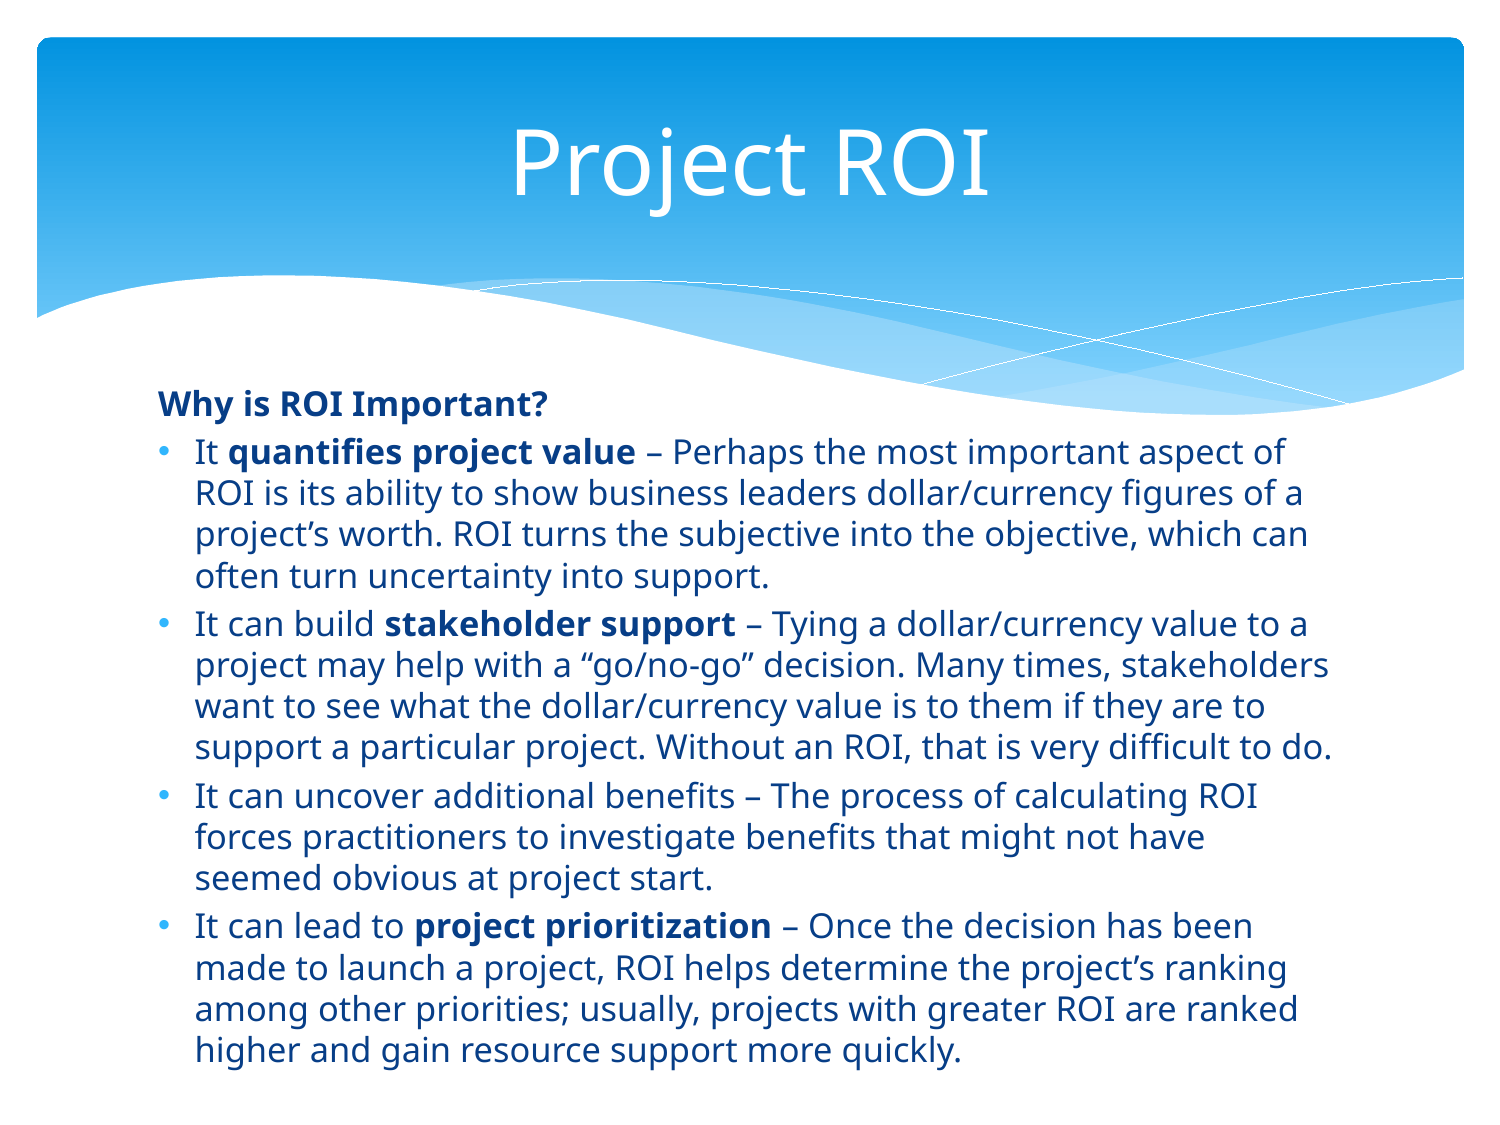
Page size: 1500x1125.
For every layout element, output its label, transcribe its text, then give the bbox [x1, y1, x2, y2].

title Project ROI [75, 55, 1425, 261]
list Why is ROI Important? It quantifies project value – Perhaps the most important aspect of ROI is its ability to show business leaders dollar/currency figures of a project’s worth. ROI turns the subjective into the objective, which can often turn uncertainty into support. It can build stakeholder support – Tying a dollar/currency value to a project may help with a “go/no-go” decision. Many times, stakeholders want to see what the dollar/currency value is to them if they are to support a particular project. Without an ROI, that is very difficult to do. It can uncover additional benefits – The process of calculating ROI forces practitioners to investigate benefits that might not have seemed obvious at project start. It can lead to project prioritization – Once the decision has been made to launch a project, ROI helps determine the project’s ranking among other priorities; usually, projects with greater ROI are ranked higher and gain resource support more quickly. [143, 374, 1359, 1125]
